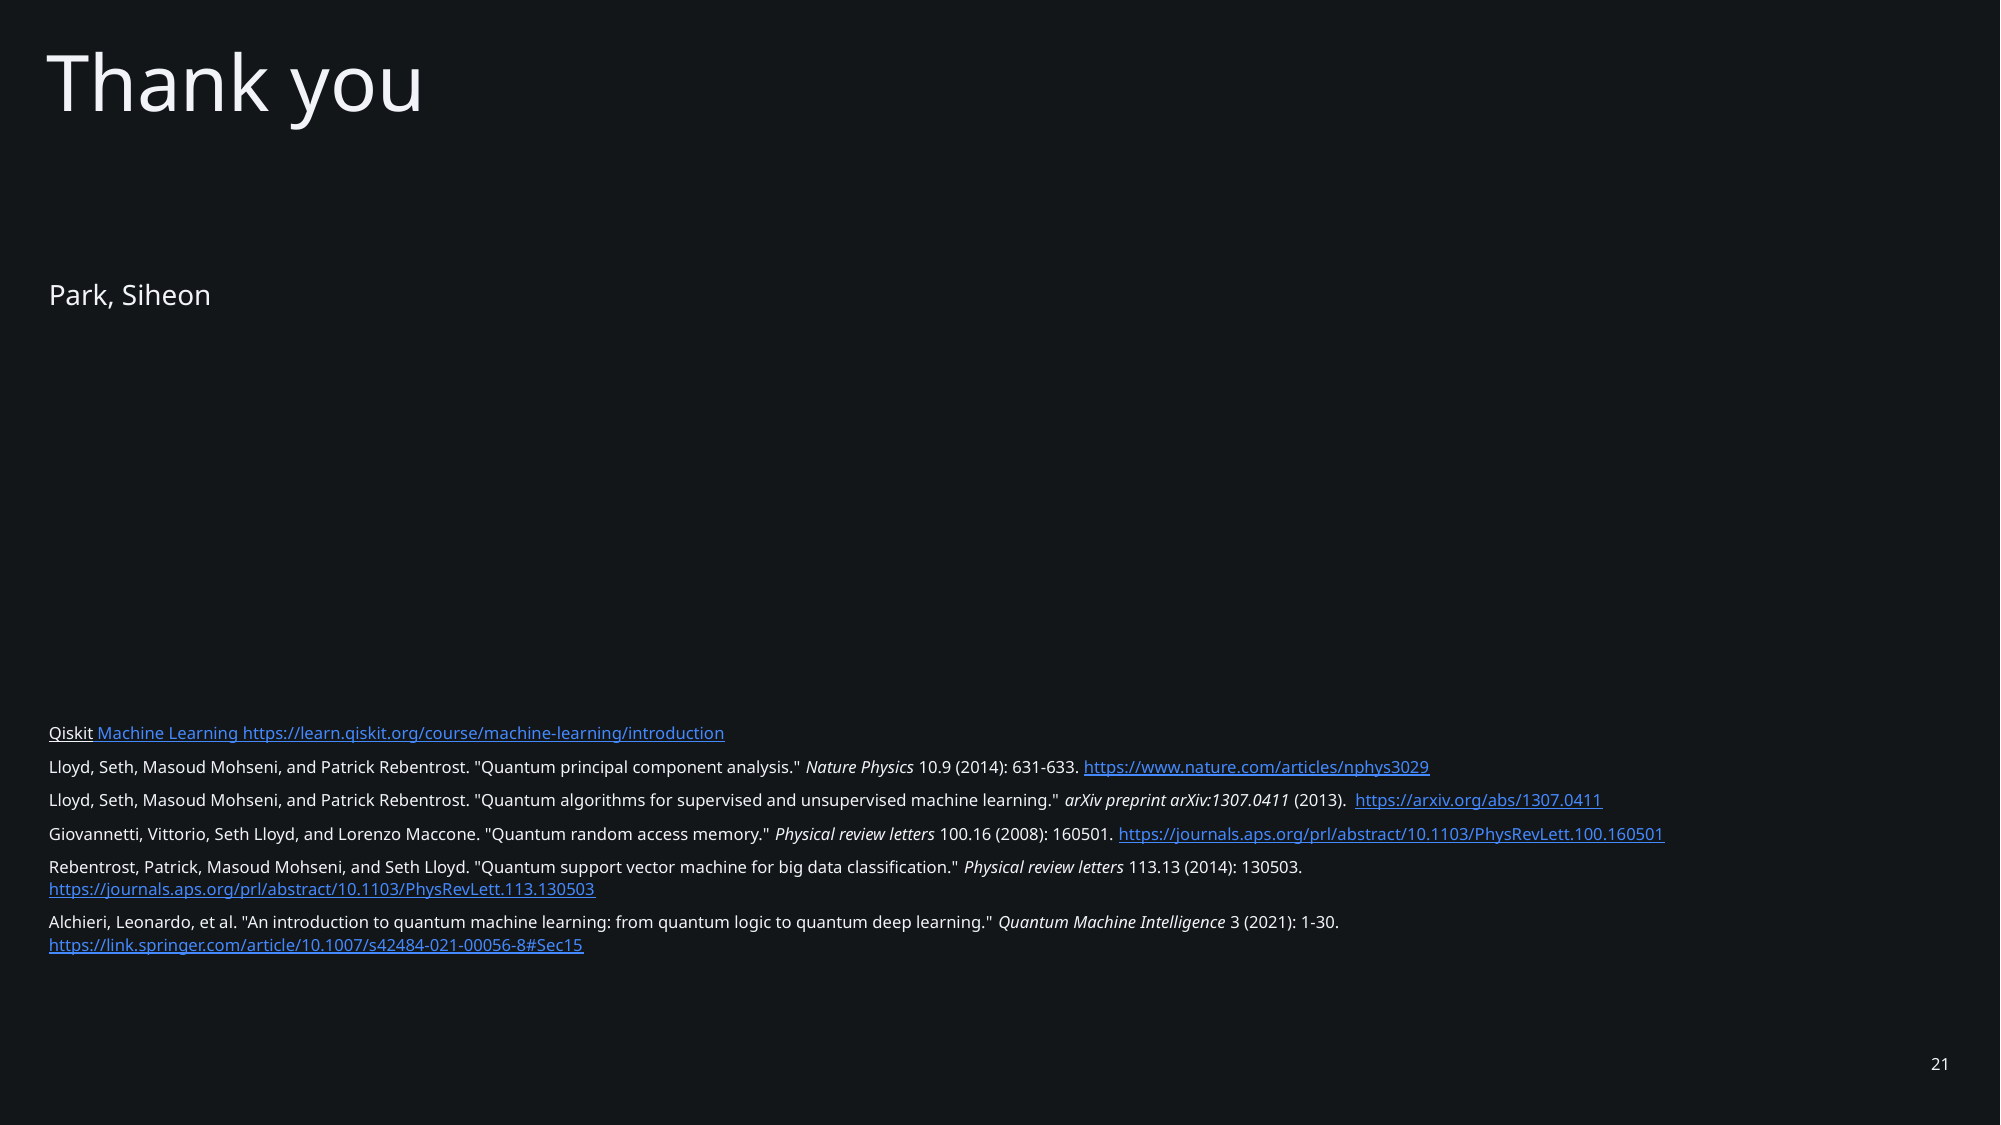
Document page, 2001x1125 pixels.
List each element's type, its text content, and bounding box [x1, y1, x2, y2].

list Qiskit Machine Learning https://learn.qiskit.org/course/machine-learning/introduction Lloyd, Seth, Masoud Mohseni, and Patrick Rebentrost. "Quantum principal component analysis." Nature Physics 10.9 (2014): 631-633. https://www.nature.com/articles/nphys3029 Lloyd, Seth, Masoud Mohseni, and Patrick Rebentrost. "Quantum algorithms for supervised and unsupervised machine learning." arXiv preprint arXiv:1307.0411 (2013). https://arxiv.org/abs/1307.0411 Giovannetti, Vittorio, Seth Lloyd, and Lorenzo Maccone. "Quantum random access memory." Physical review letters 100.16 (2008): 160501. https://journals.aps.org/prl/abstract/10.1103/PhysRevLett.100.160501 Rebentrost, Patrick, Masoud Mohseni, and Seth Lloyd. "Quantum support vector machine for big data classification." Physical review letters 113.13 (2014): 130503. https://journals.aps.org/prl/abstract/10.1103/PhysRevLett.113.130503 Alchieri, Leonardo, et al. "An introduction to quantum machine learning: from quantum logic to quantum deep learning." Quantum Machine Intelligence 3 (2021): 1-30. https://link.springer.com/article/10.1007/s42484-021-00056-8#Sec15 [48, 701, 1843, 988]
list Park, Siheon [48, 274, 951, 561]
title Thank you [46, 43, 950, 220]
slide_number 21 [1550, 1047, 1950, 1084]
